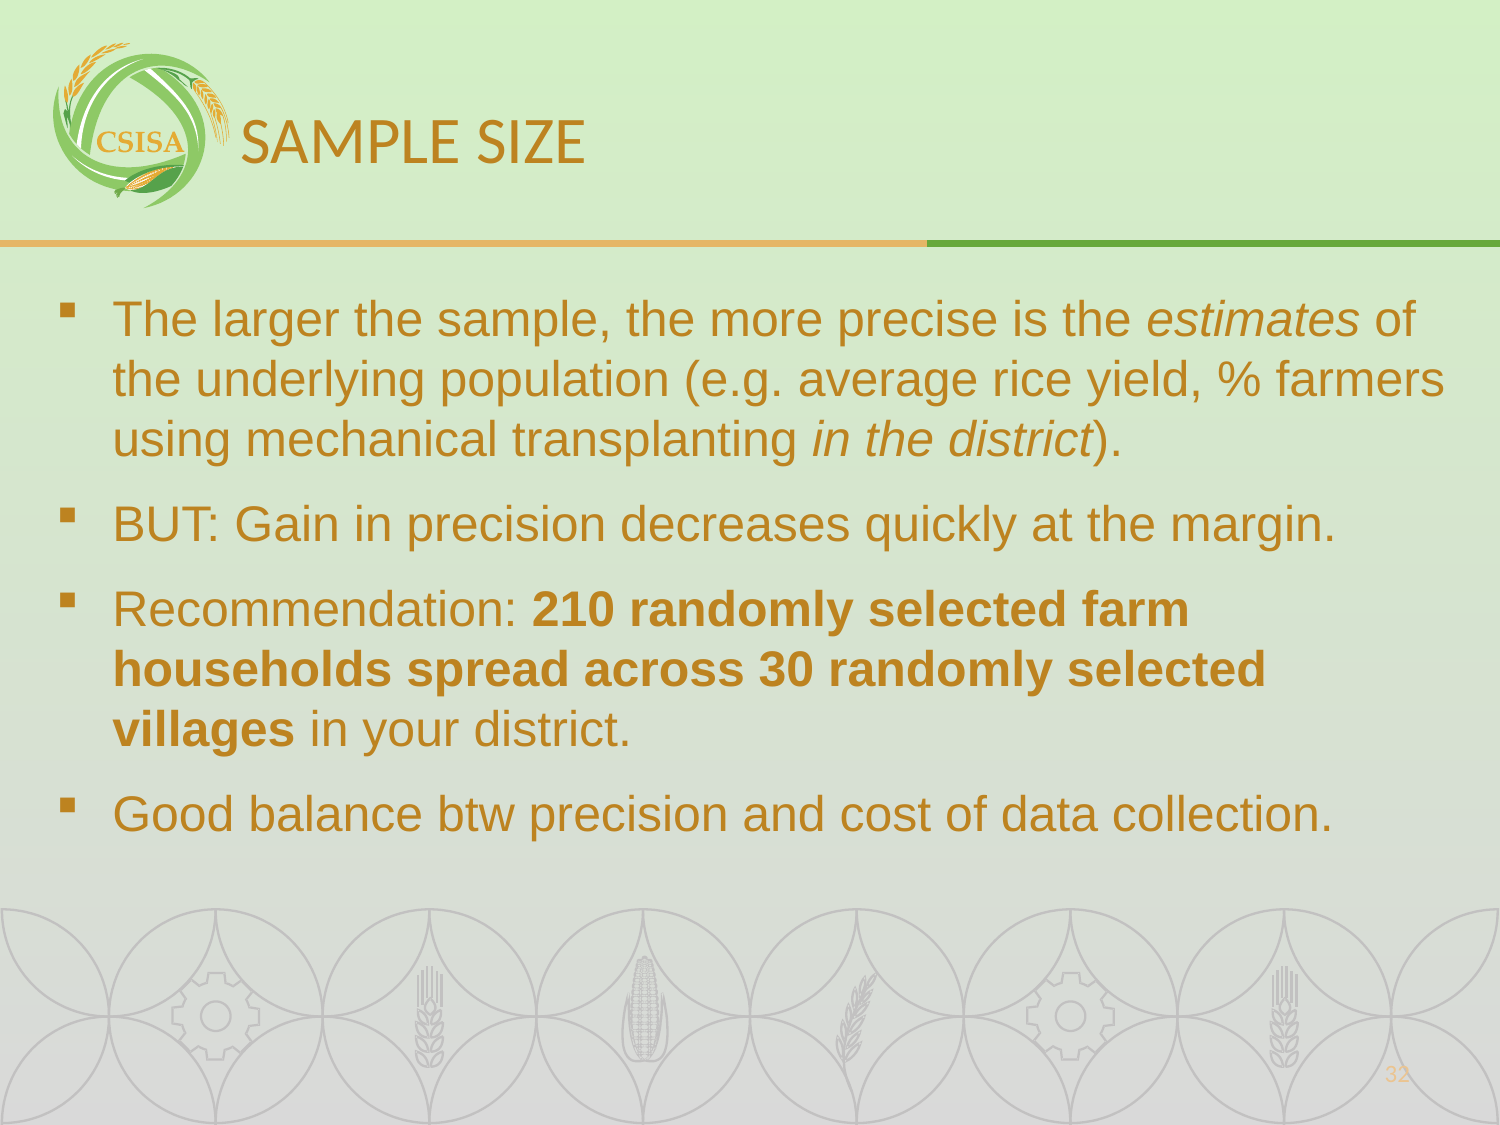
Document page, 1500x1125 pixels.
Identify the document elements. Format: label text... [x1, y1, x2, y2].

text_box Sample size [225, 89, 603, 185]
slide_number 32 [1074, 1042, 1425, 1103]
text_box The larger the sample, the more precise is the estimates of the underlying population (e.g. average rice yield, % farmers using mechanical transplanting in the district). BUT: Gain in precision decreases quickly at the margin. Recommendation: 210 randomly selected farm households spread across 30 randomly selected villages in your district. Good balance btw precision and cost of data collection. [41, 278, 1479, 975]
